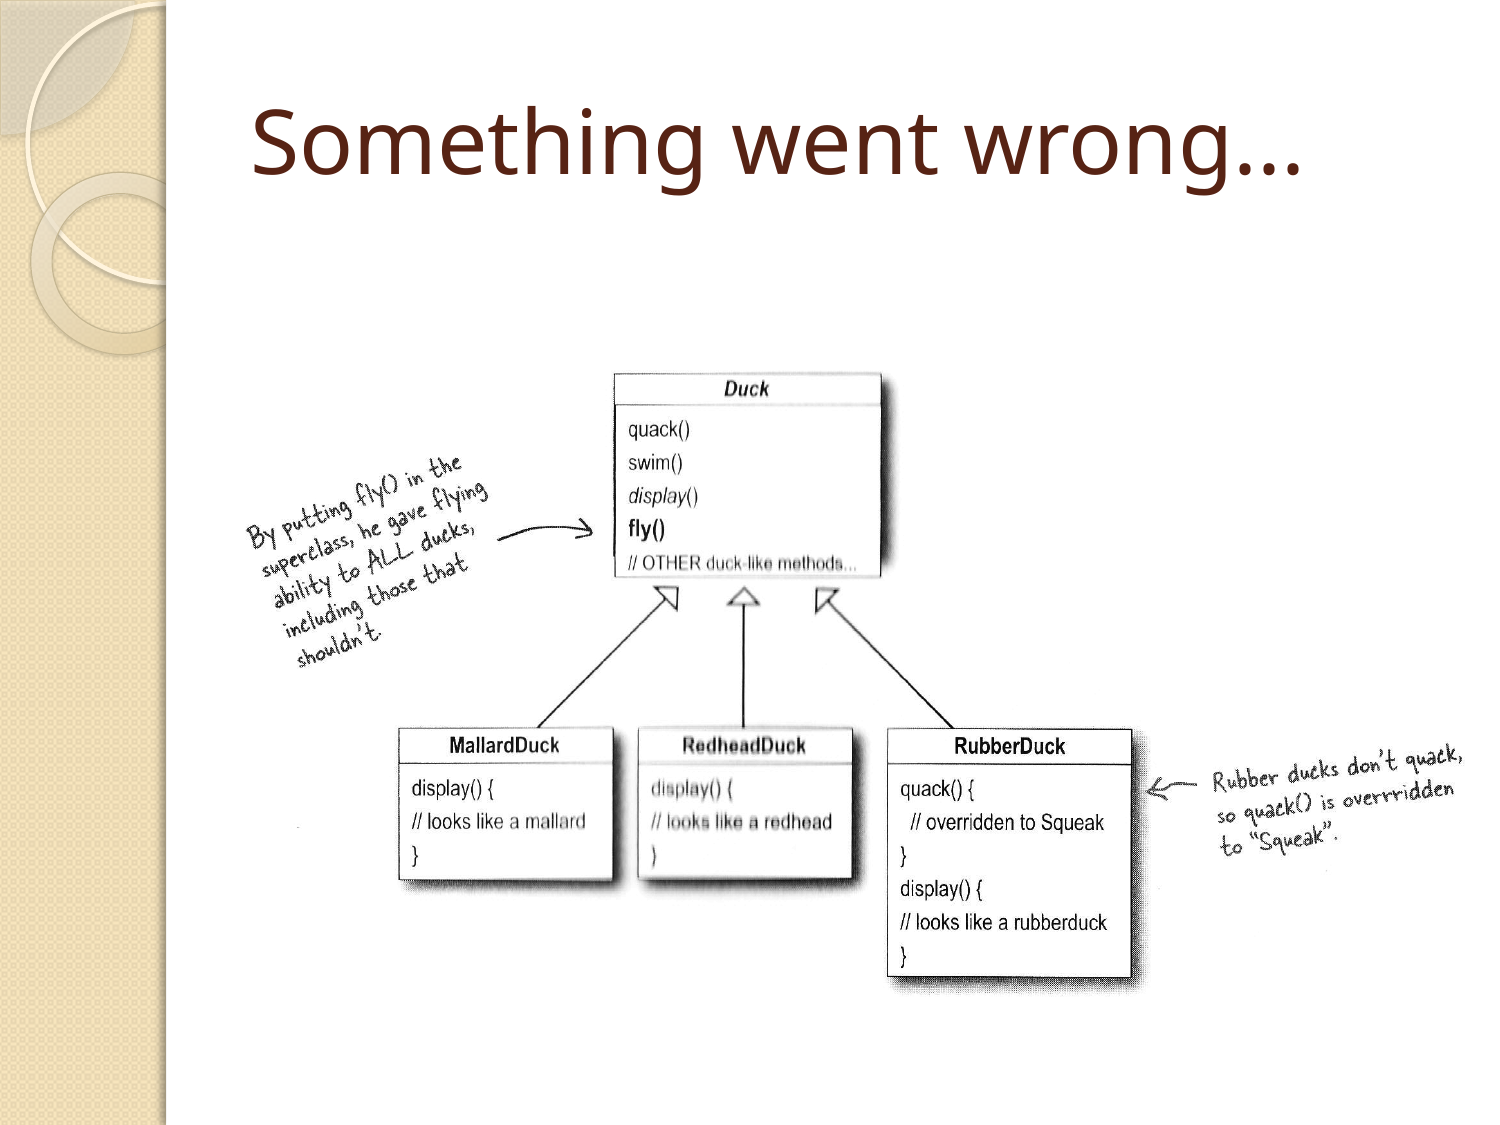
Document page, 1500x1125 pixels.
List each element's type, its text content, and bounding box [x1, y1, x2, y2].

title Something went wrong... [235, 45, 1466, 233]
picture [234, 362, 1471, 997]
